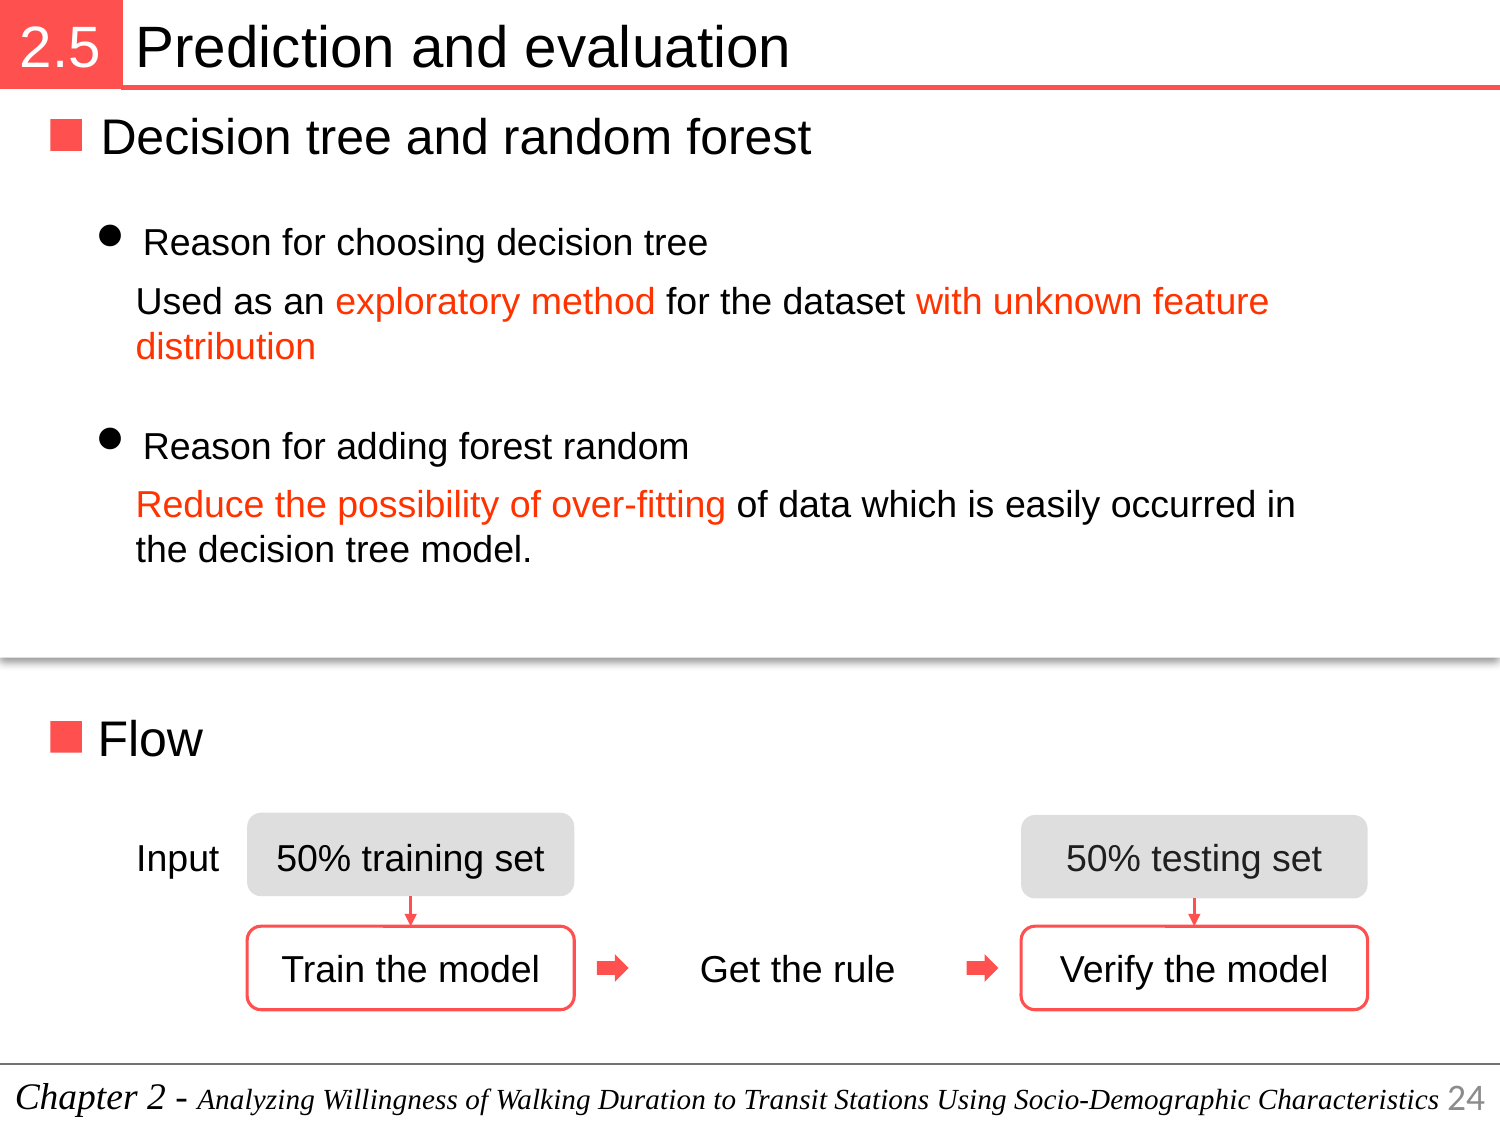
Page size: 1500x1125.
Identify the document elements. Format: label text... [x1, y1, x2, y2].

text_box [50, 96, 832, 173]
text_box Used as an exploratory method for the dataset with unknown feature distribution [120, 269, 1312, 375]
text_box Reason for adding forest random [81, 414, 832, 474]
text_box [50, 698, 220, 775]
slide_number 24 [1162, 1065, 1500, 1125]
text_box Prediction and evaluation [121, 1, 1500, 85]
text_box Reduce the possibility of over-fitting of data which is easily occurred in the decision tree model. [120, 472, 1312, 577]
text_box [120, 812, 1368, 1010]
text_box Reason for choosing decision tree [81, 210, 832, 271]
text_box [0, 87, 1500, 659]
text_box 2.5 [0, 0, 121, 87]
text_box Chapter 2 - Analyzing Willingness of Walking Duration to Transit Stations Using Socio-Demographic Characteristics [0, 1065, 1162, 1125]
